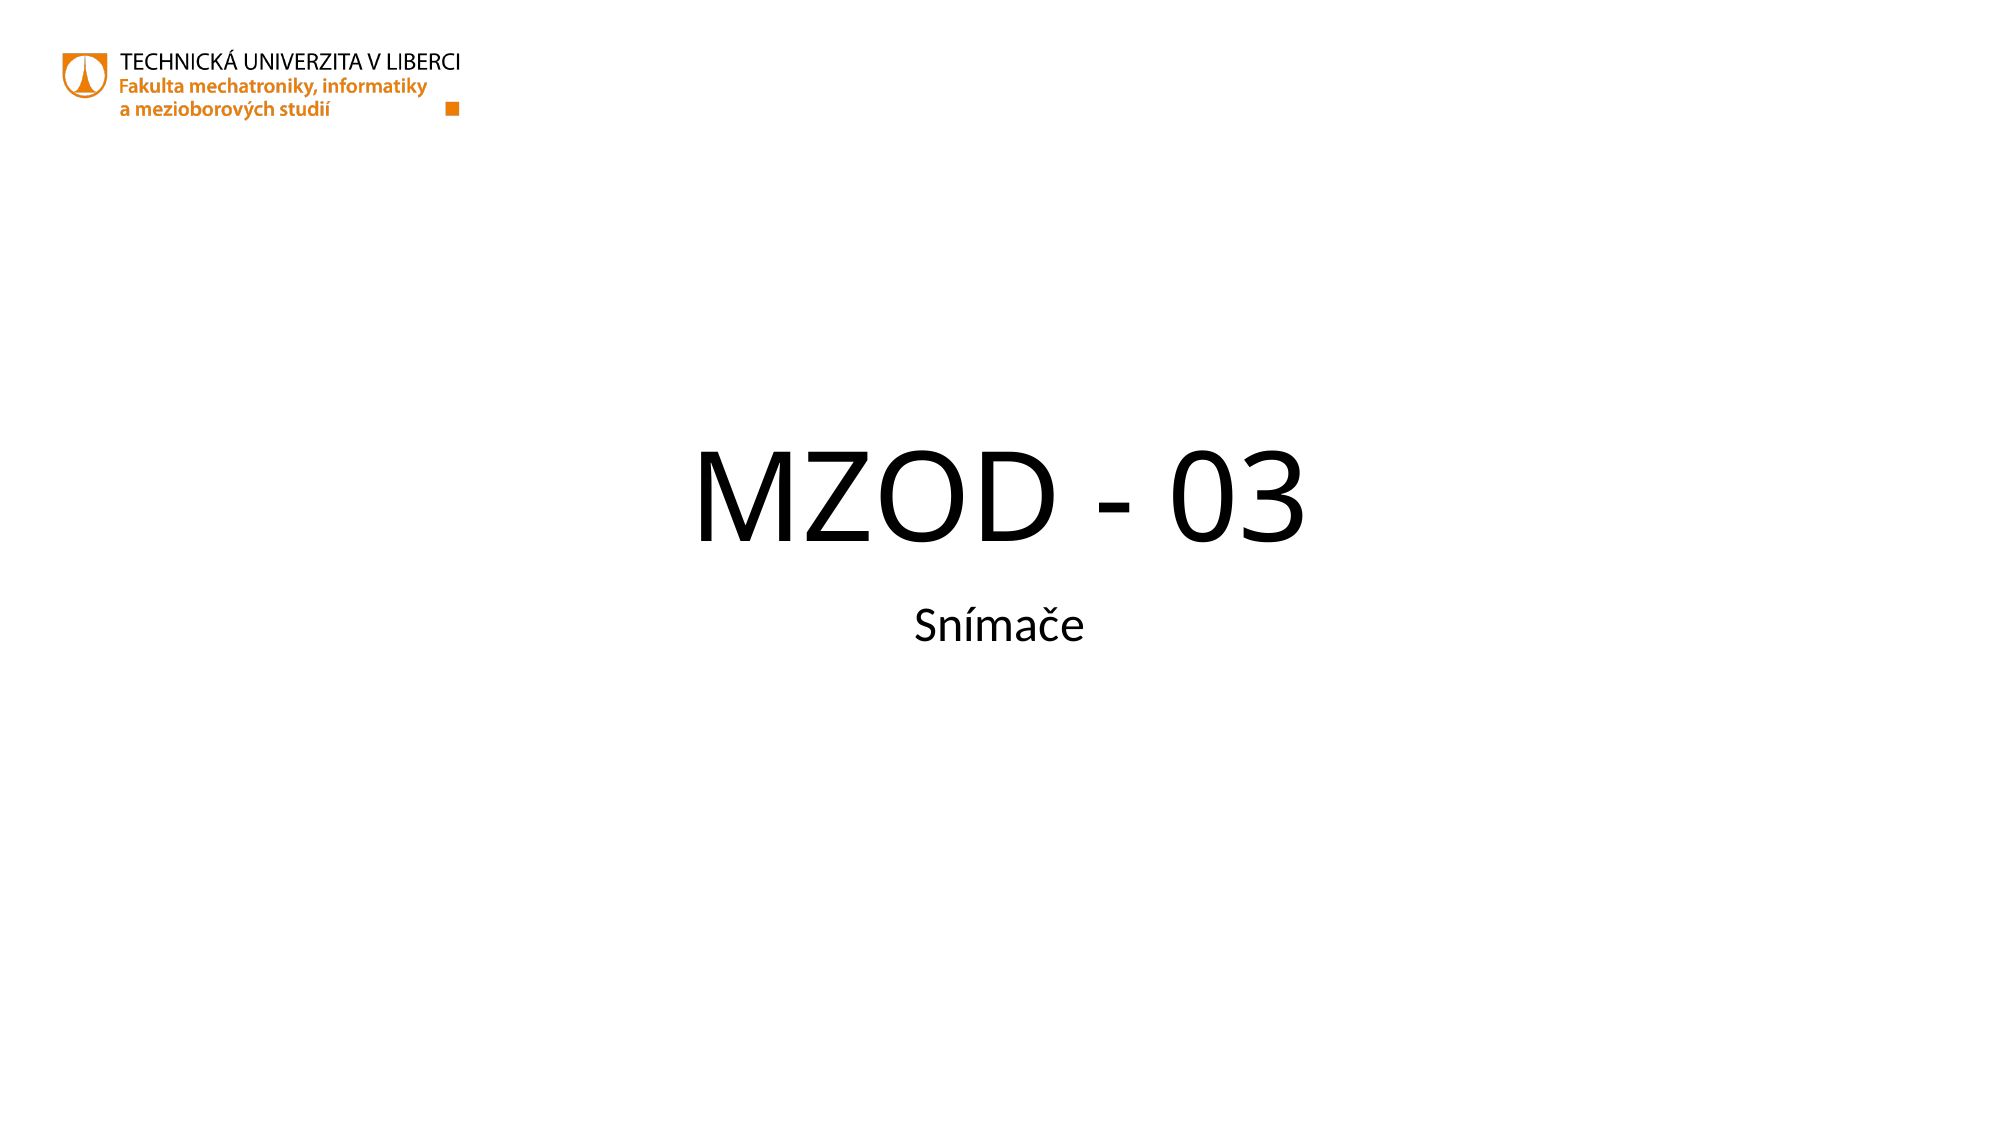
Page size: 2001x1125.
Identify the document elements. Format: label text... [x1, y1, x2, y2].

title MZOD - 03 [249, 184, 1750, 576]
picture [39, 42, 482, 132]
subtitle Snímače [249, 590, 1750, 863]
